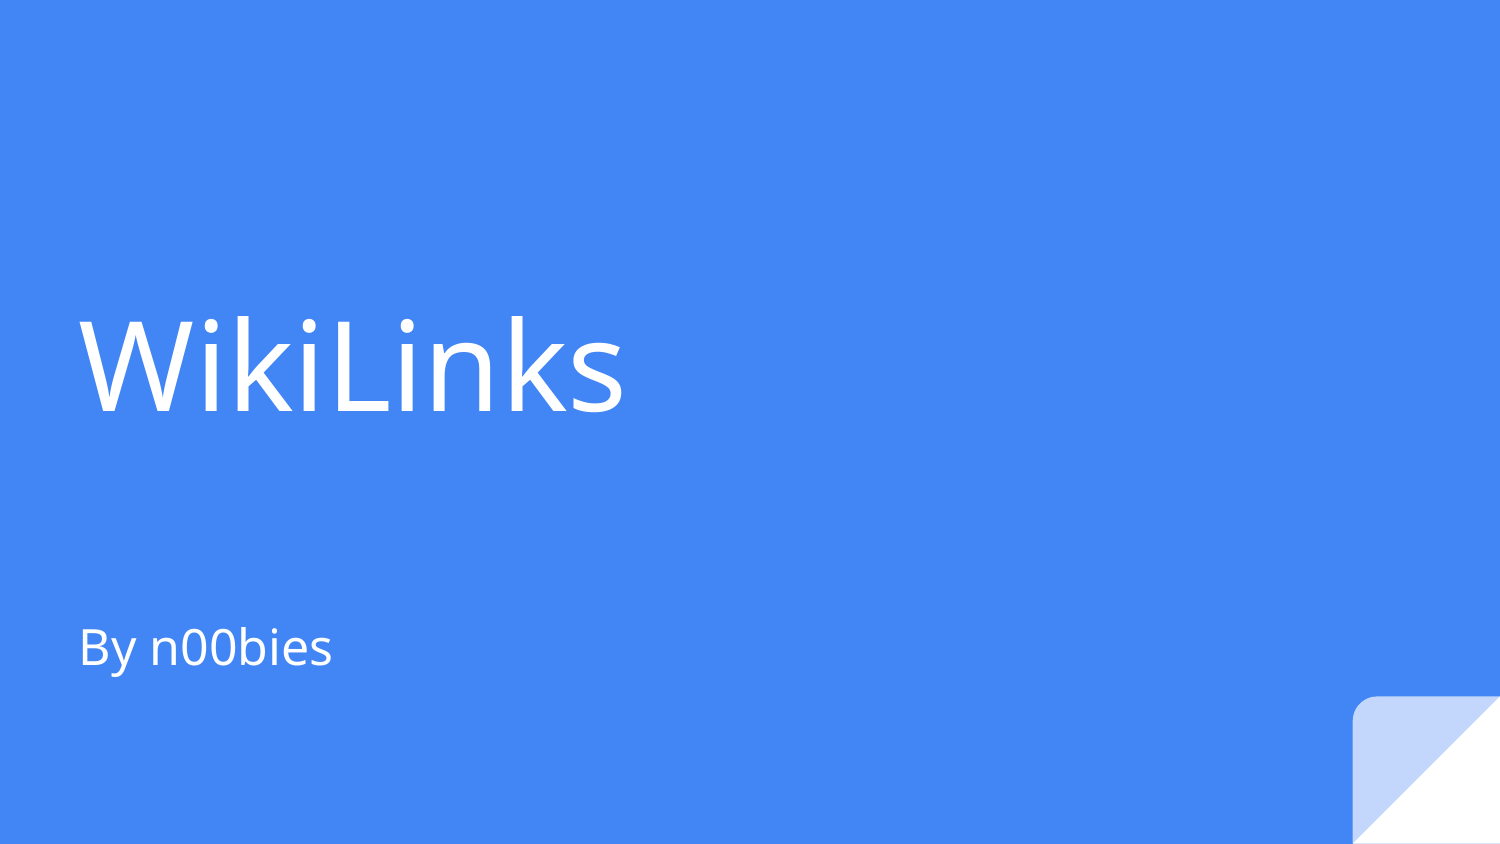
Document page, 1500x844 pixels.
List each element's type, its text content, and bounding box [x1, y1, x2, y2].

text_box WikiLinks [64, 298, 1413, 452]
text_box By n00bies [64, 600, 1413, 672]
